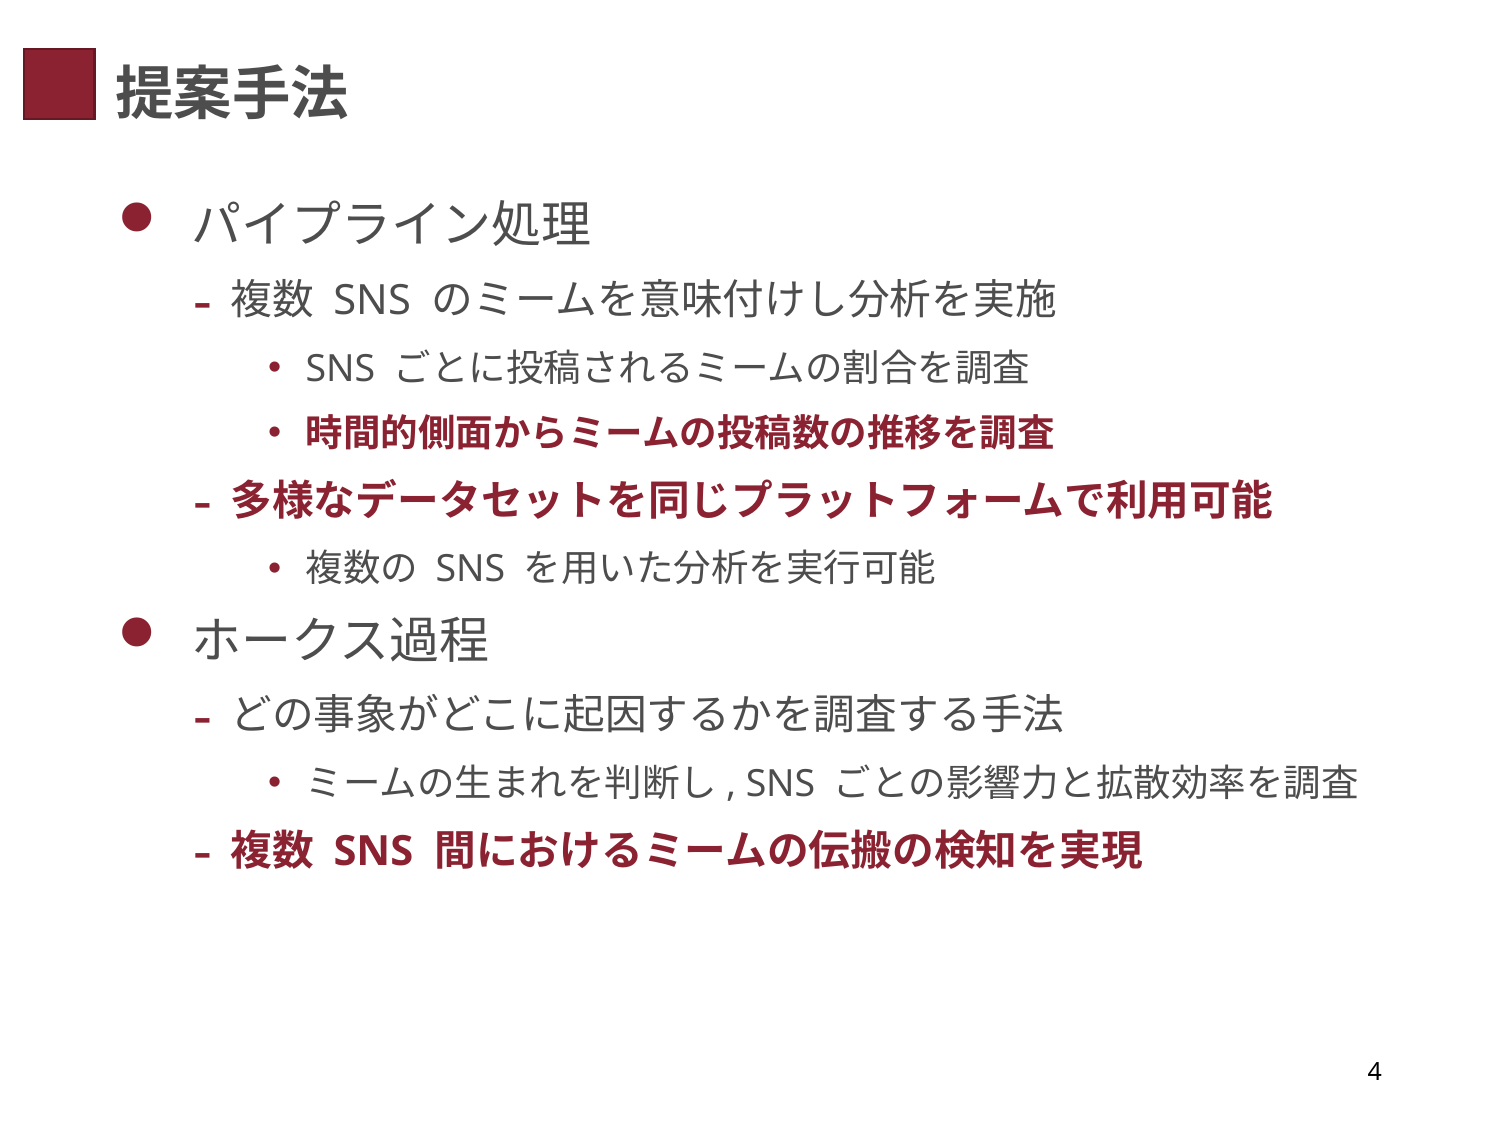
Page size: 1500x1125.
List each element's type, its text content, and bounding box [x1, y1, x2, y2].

slide_number 4 [1059, 1042, 1397, 1103]
title 提案手法 [100, 23, 1400, 169]
list パイプライン処理 複数 SNS のミームを意味付けし分析を実施 SNS ごとに投稿されるミームの割合を調査 時間的側面からミームの投稿数の推移を調査 多様なデータセットを同じプラットフォームで利用可能 複数の SNS を用いた分析を実行可能 ホークス過程 どの事象がどこに起因するかを調査する手法 ミームの生まれを判断し, SNS ごとの影響力と拡散効率を調査 複数 SNS 間におけるミームの伝搬の検知を実現 [103, 192, 1397, 1064]
